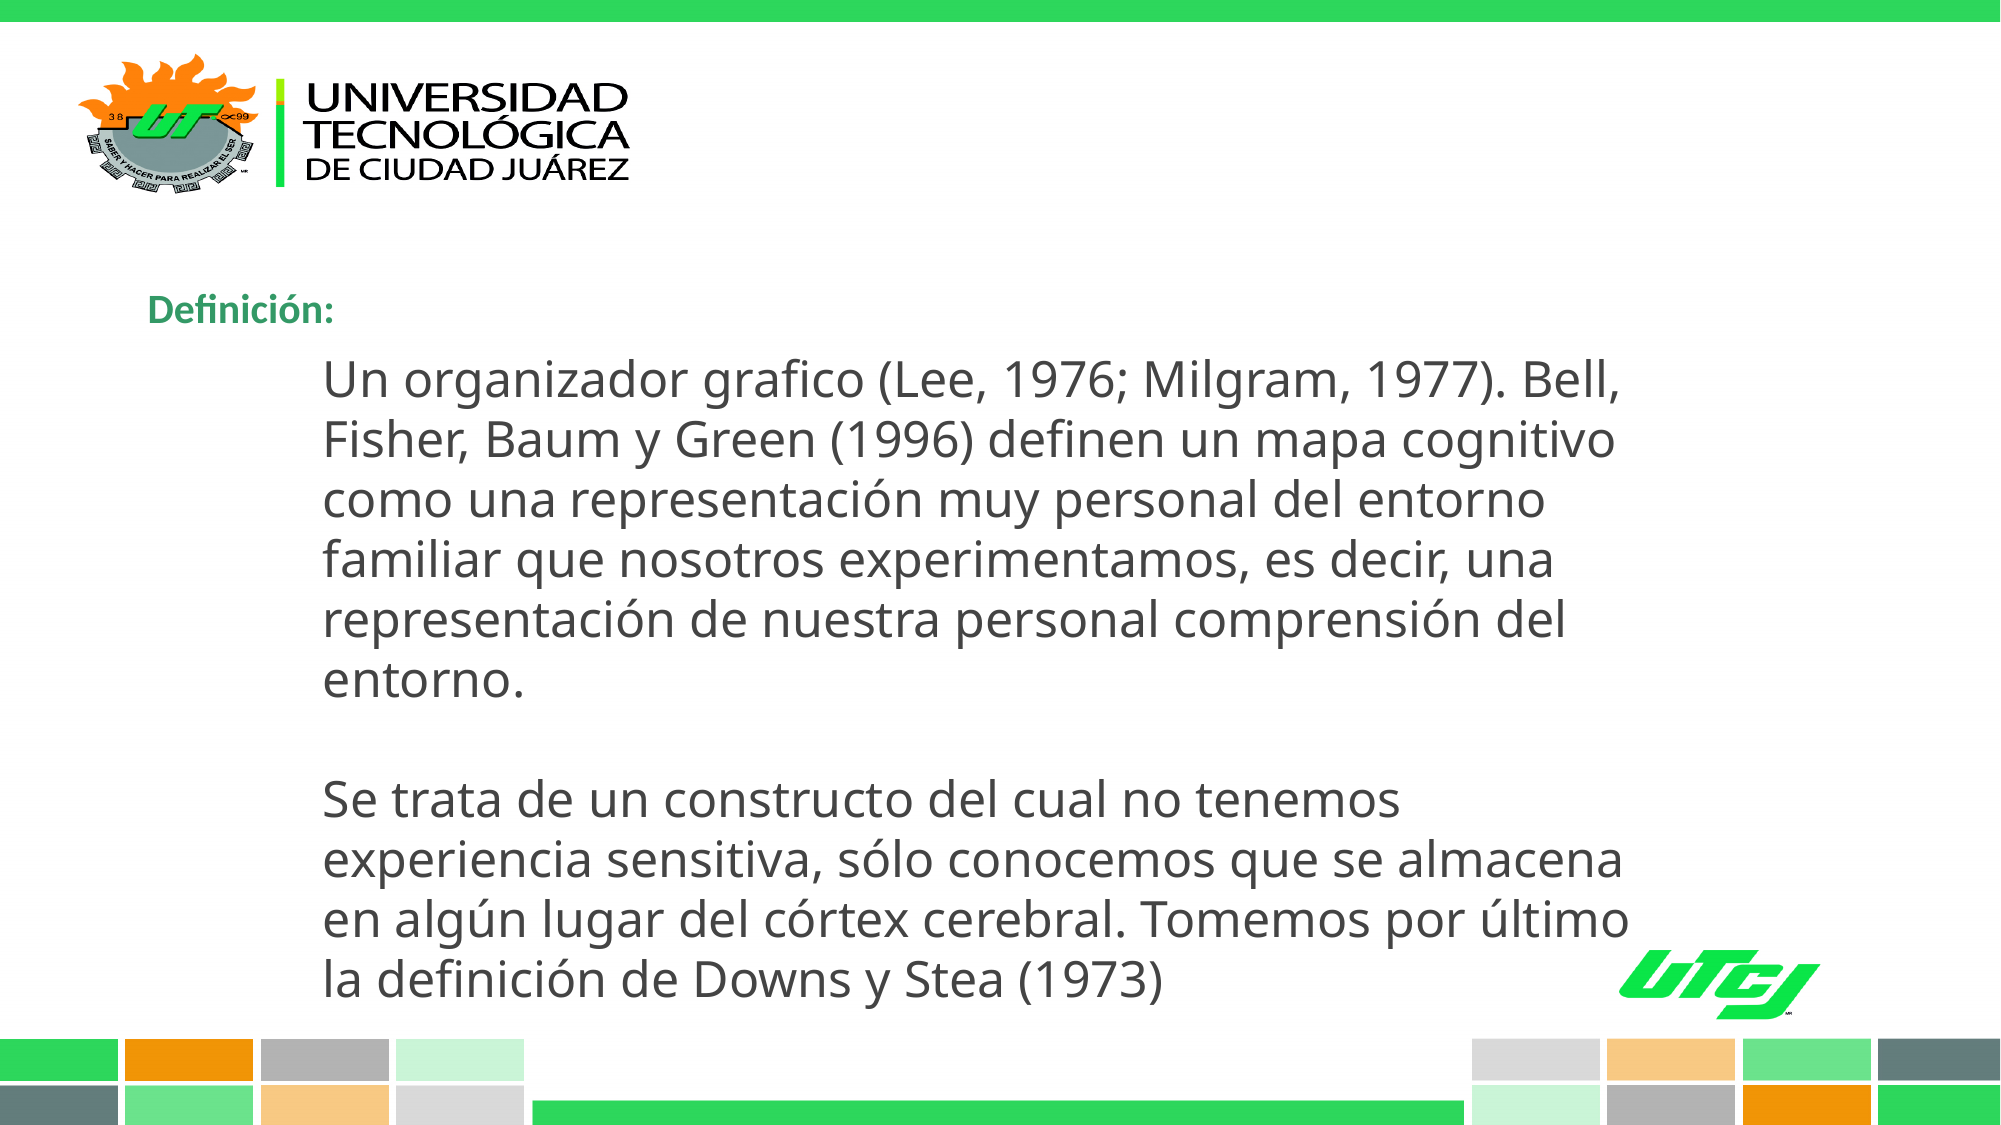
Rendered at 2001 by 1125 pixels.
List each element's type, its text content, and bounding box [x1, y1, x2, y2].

text_box Definición: [132, 274, 968, 339]
text_box Un organizador grafico (Lee, 1976; Milgram, 1977). Bell, Fisher, Baum y Green (1996) definen un mapa cognitivo como una representación muy personal del entorno familiar que nosotros experimentamos, es decir, una representación de nuestra personal comprensión del entorno. Se trata de un constructo del cual no tenemos experiencia sensitiva, sólo conocemos que se almacena en algún lugar del córtex cerebral. Tomemos por último la definición de Downs y Stea (1973) [308, 339, 1692, 1015]
picture [0, 0, 2001, 1125]
